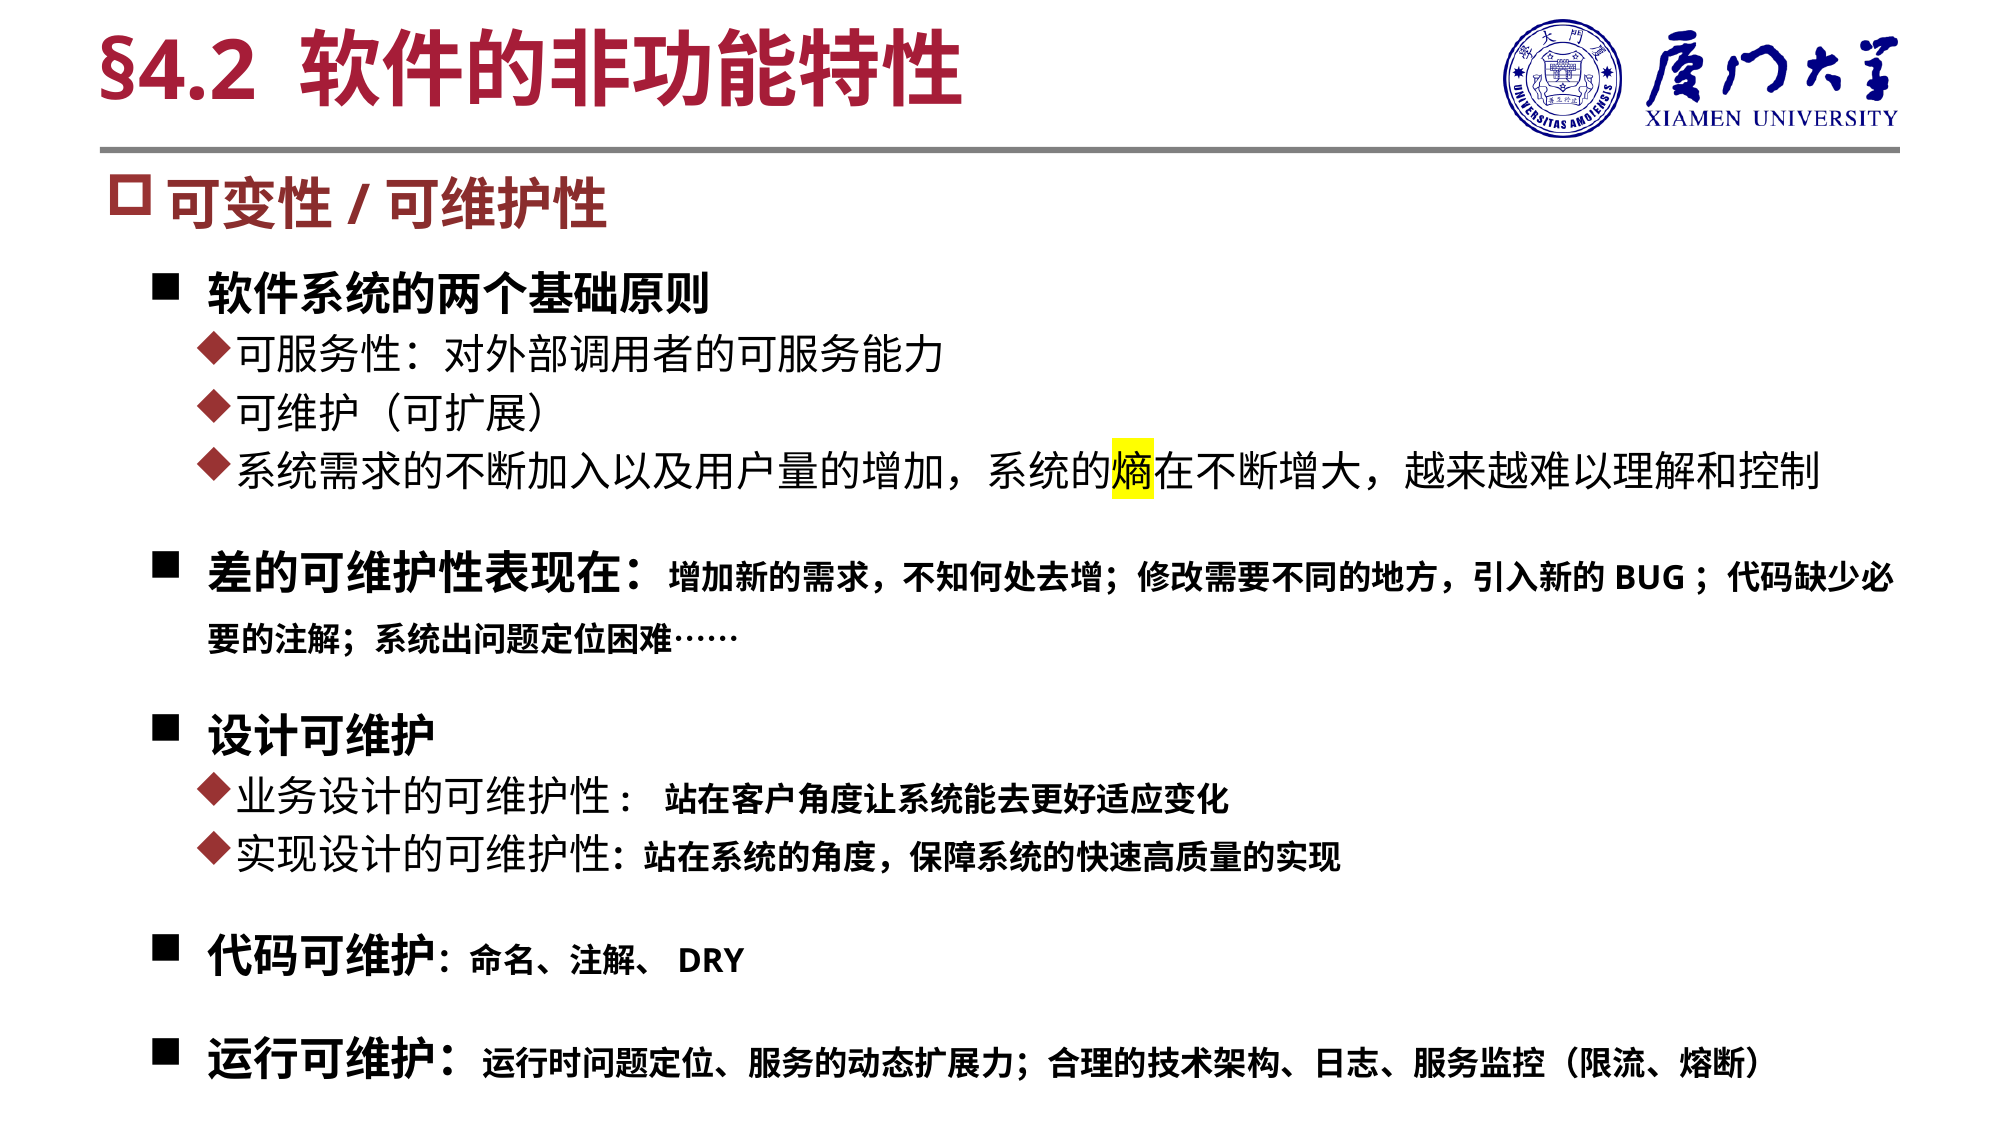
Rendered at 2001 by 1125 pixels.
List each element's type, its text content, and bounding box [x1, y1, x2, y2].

picture [1645, 30, 1898, 126]
picture [1503, 19, 1622, 138]
list §4.2 软件的非功能特性 [82, 42, 1284, 152]
list 可变性/可维护性 软件系统的两个基础原则 可服务性：对外部调用者的可服务能力 可维护（可扩展） 系统需求的不断加入以及用户量的增加，系统的熵在不断增大，越来越难以理解和控制 差的可维护性表现在：增加新的需求，不知何处去增；修改需要不同的地方，引入新的BUG；代码缺少必要的注解；系统出问题定位困难…… 设计可维护 业务设计的可维护性: 站在客户角度让系统能去更好适应变化 实现设计的可维护性：站在系统的角度，保障系统的快速高质量的实现 代码可维护：命名、注解、DRY 运行可维护：运行时问题定位、服务的动态扩展力；合理的技术架构、日志、服务监控（限流、熔断） [90, 160, 1910, 1059]
